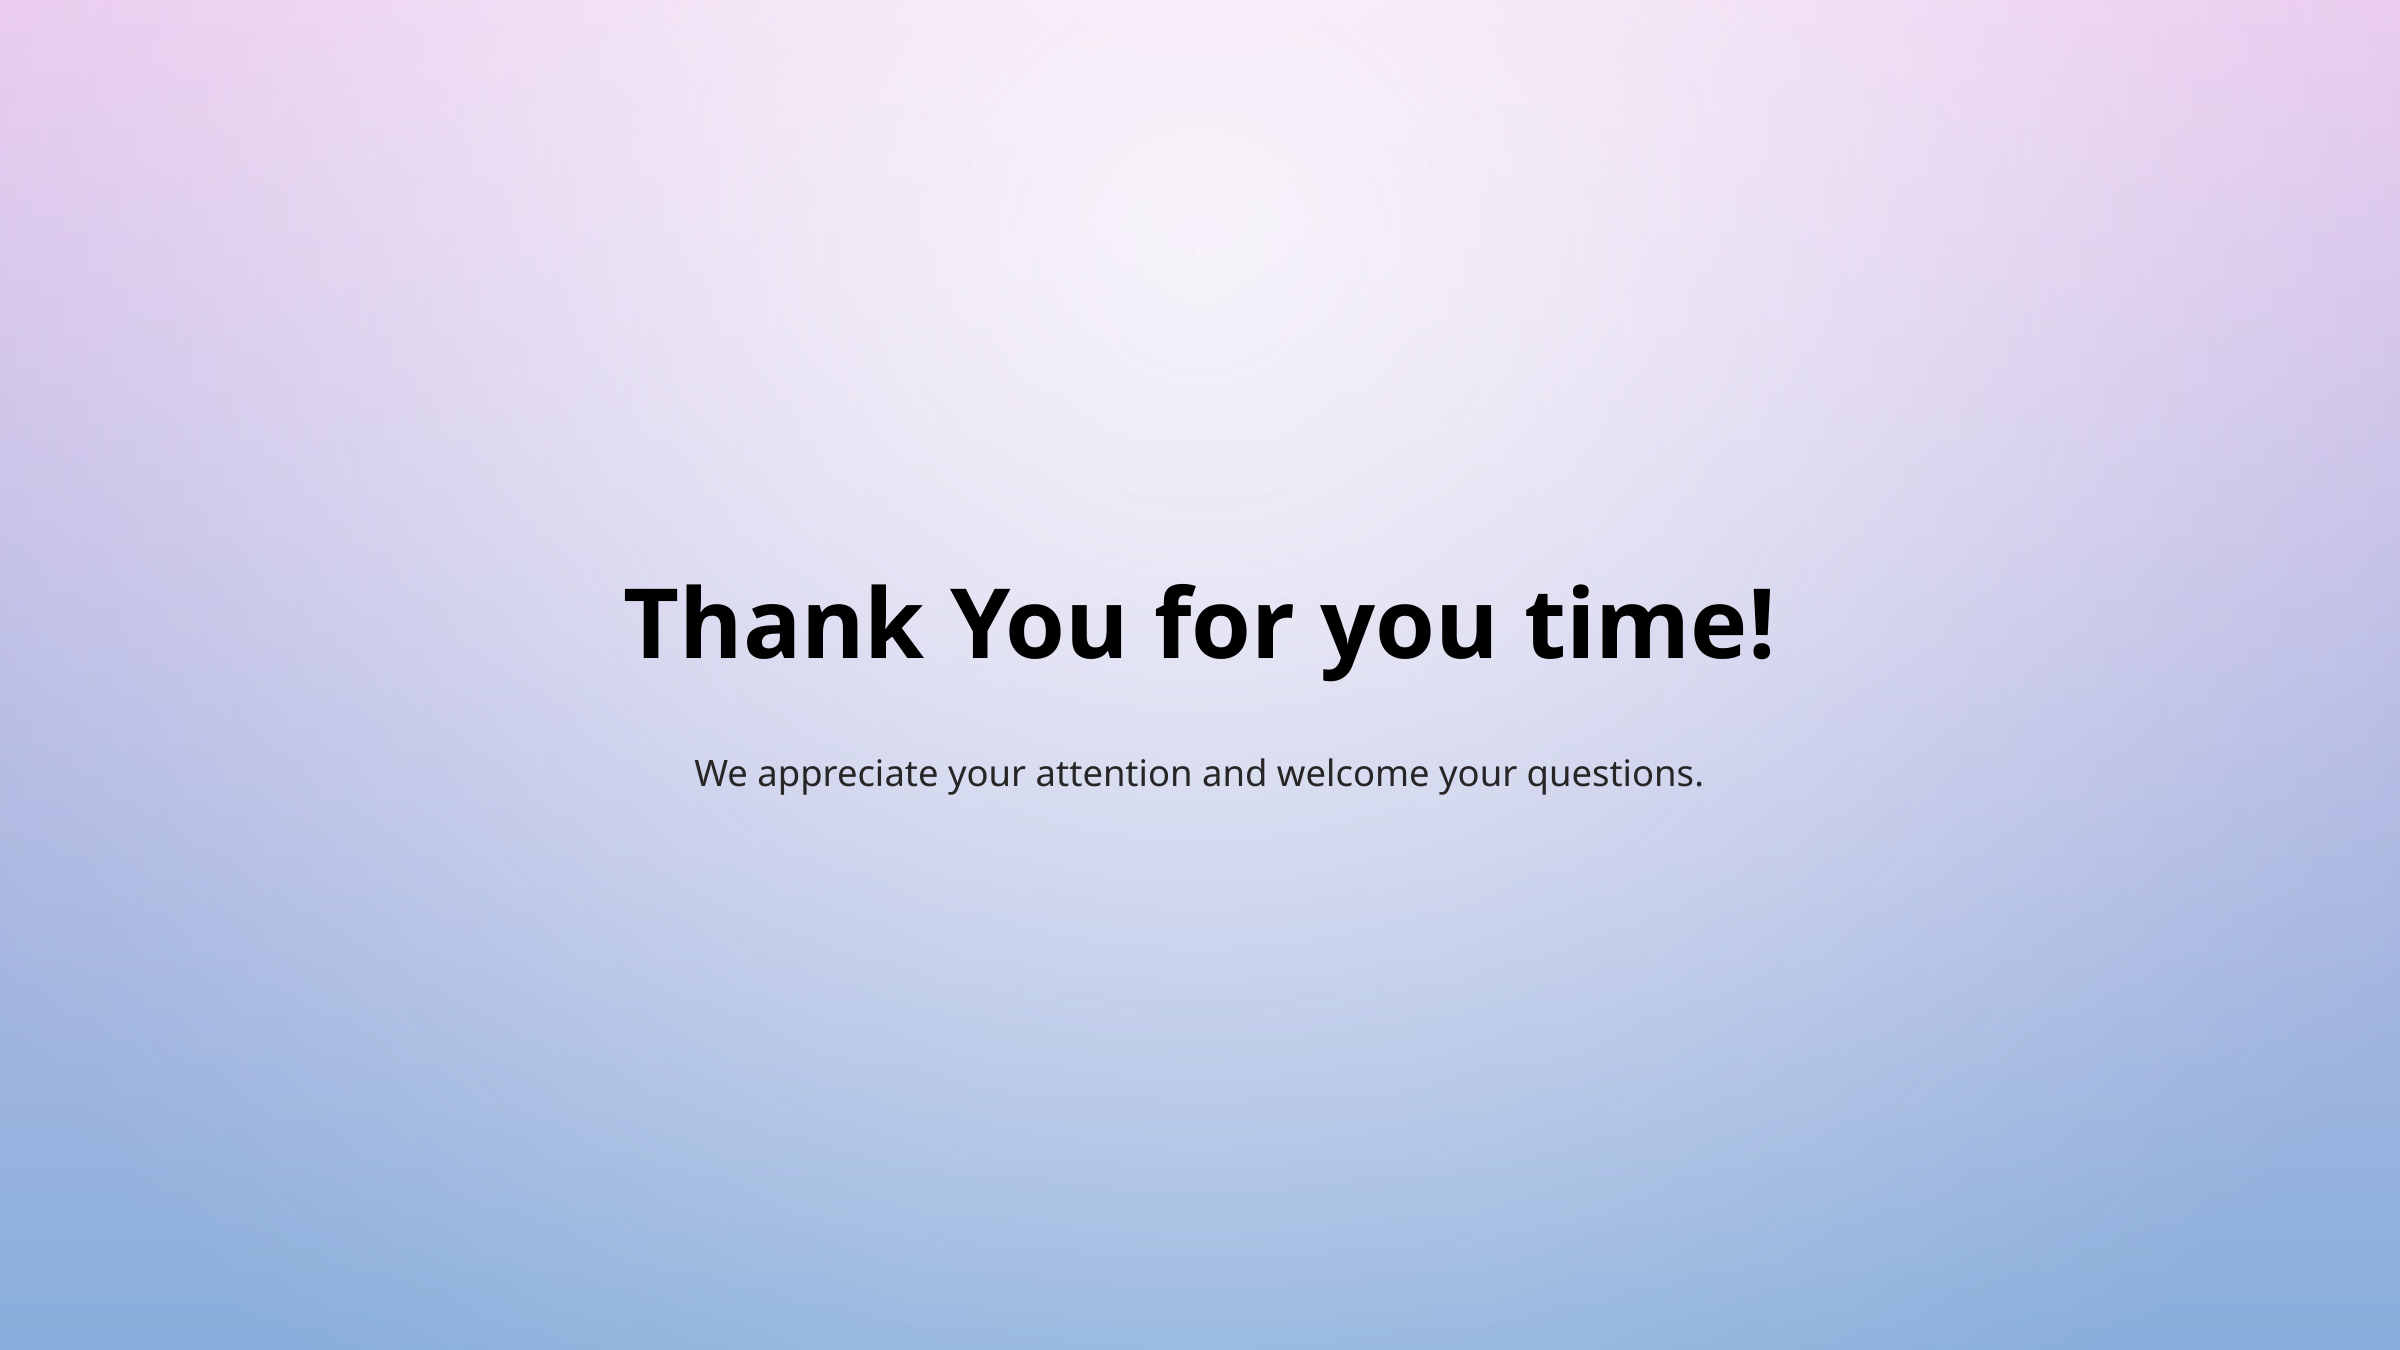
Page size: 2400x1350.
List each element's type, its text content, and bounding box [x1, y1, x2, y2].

text_box Non-Functional Requirements [0, 0, 2400, 749]
text_box Thank You for you time! [665, 556, 1735, 679]
text_box We appreciate your attention and welcome your questions. [130, 734, 2270, 794]
